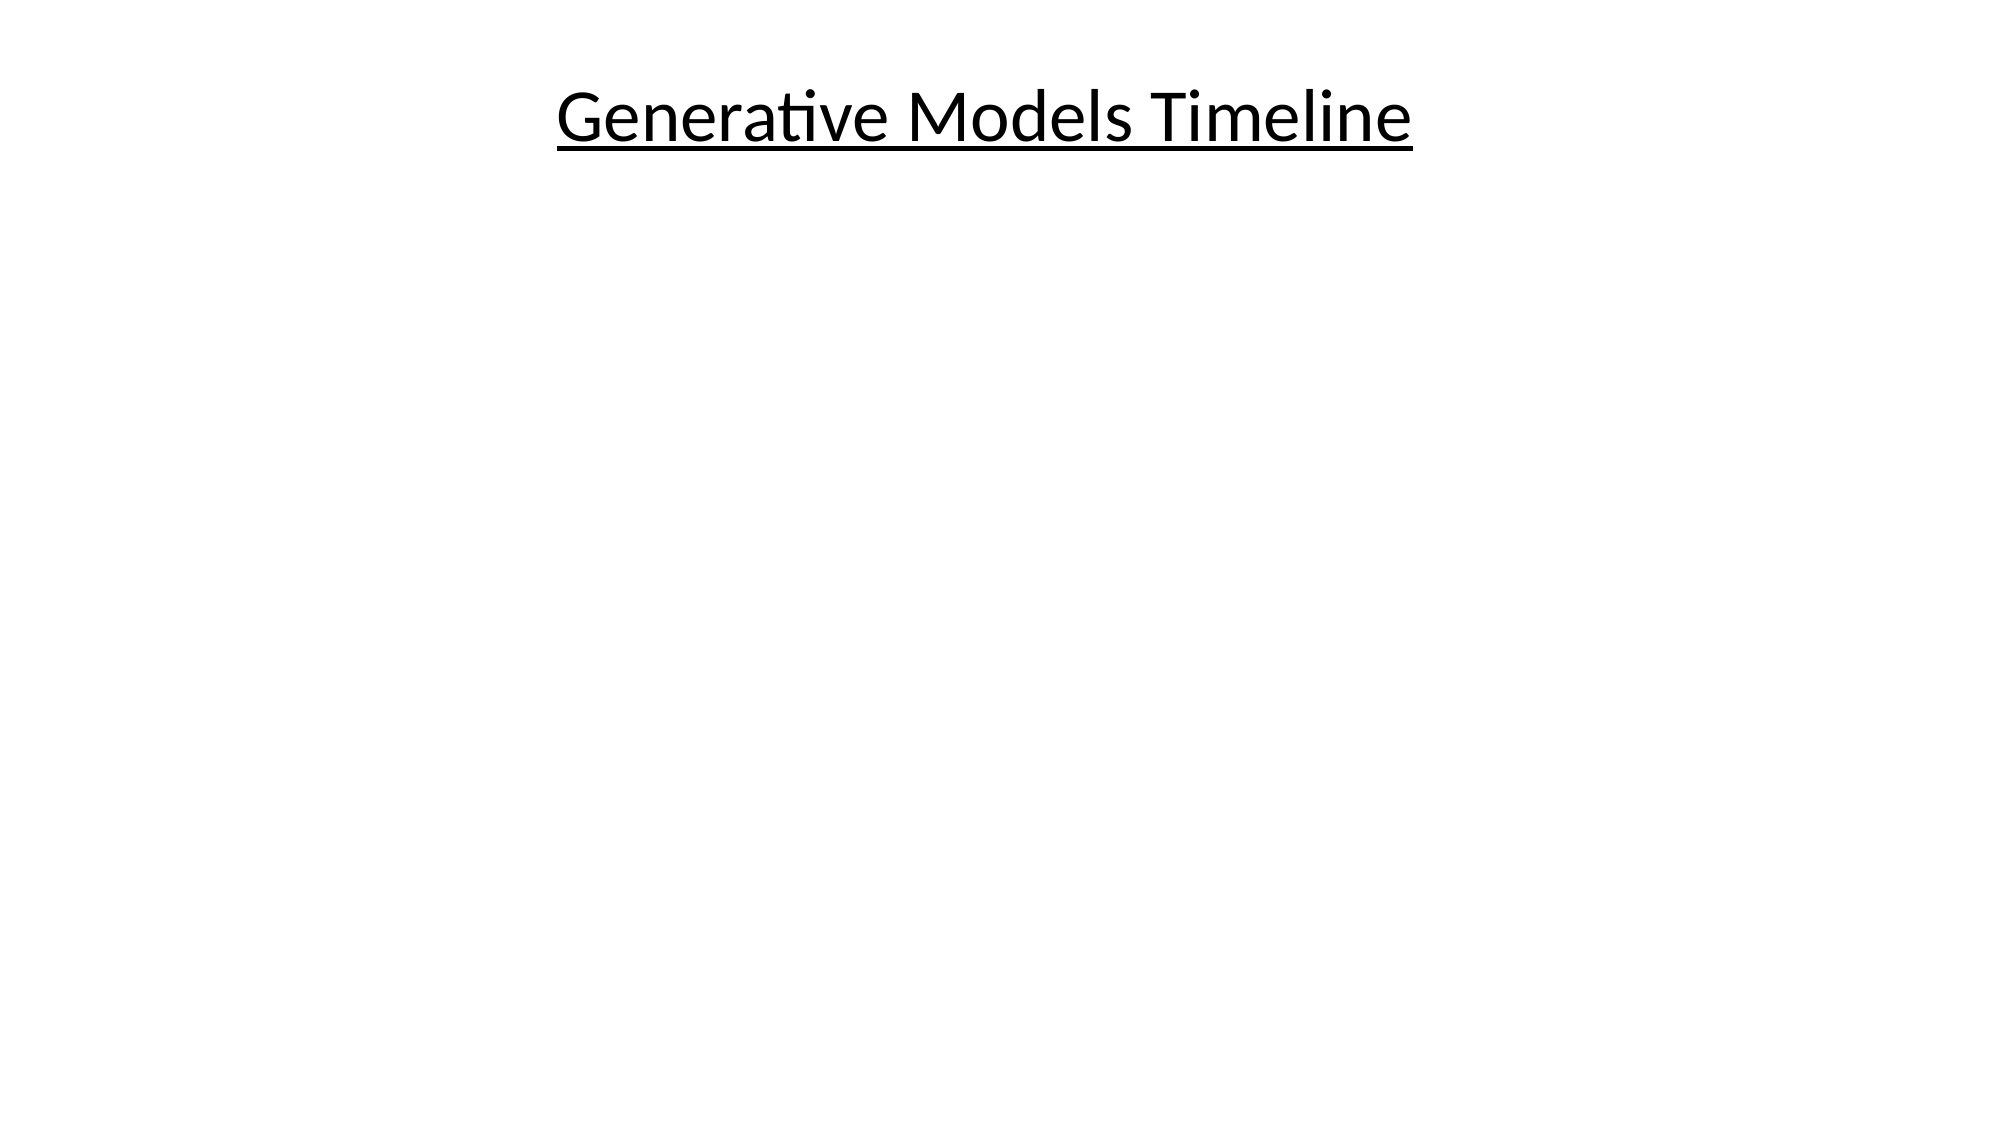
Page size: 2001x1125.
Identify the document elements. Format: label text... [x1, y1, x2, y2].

text_box Generative Models Timeline [541, 58, 1428, 164]
